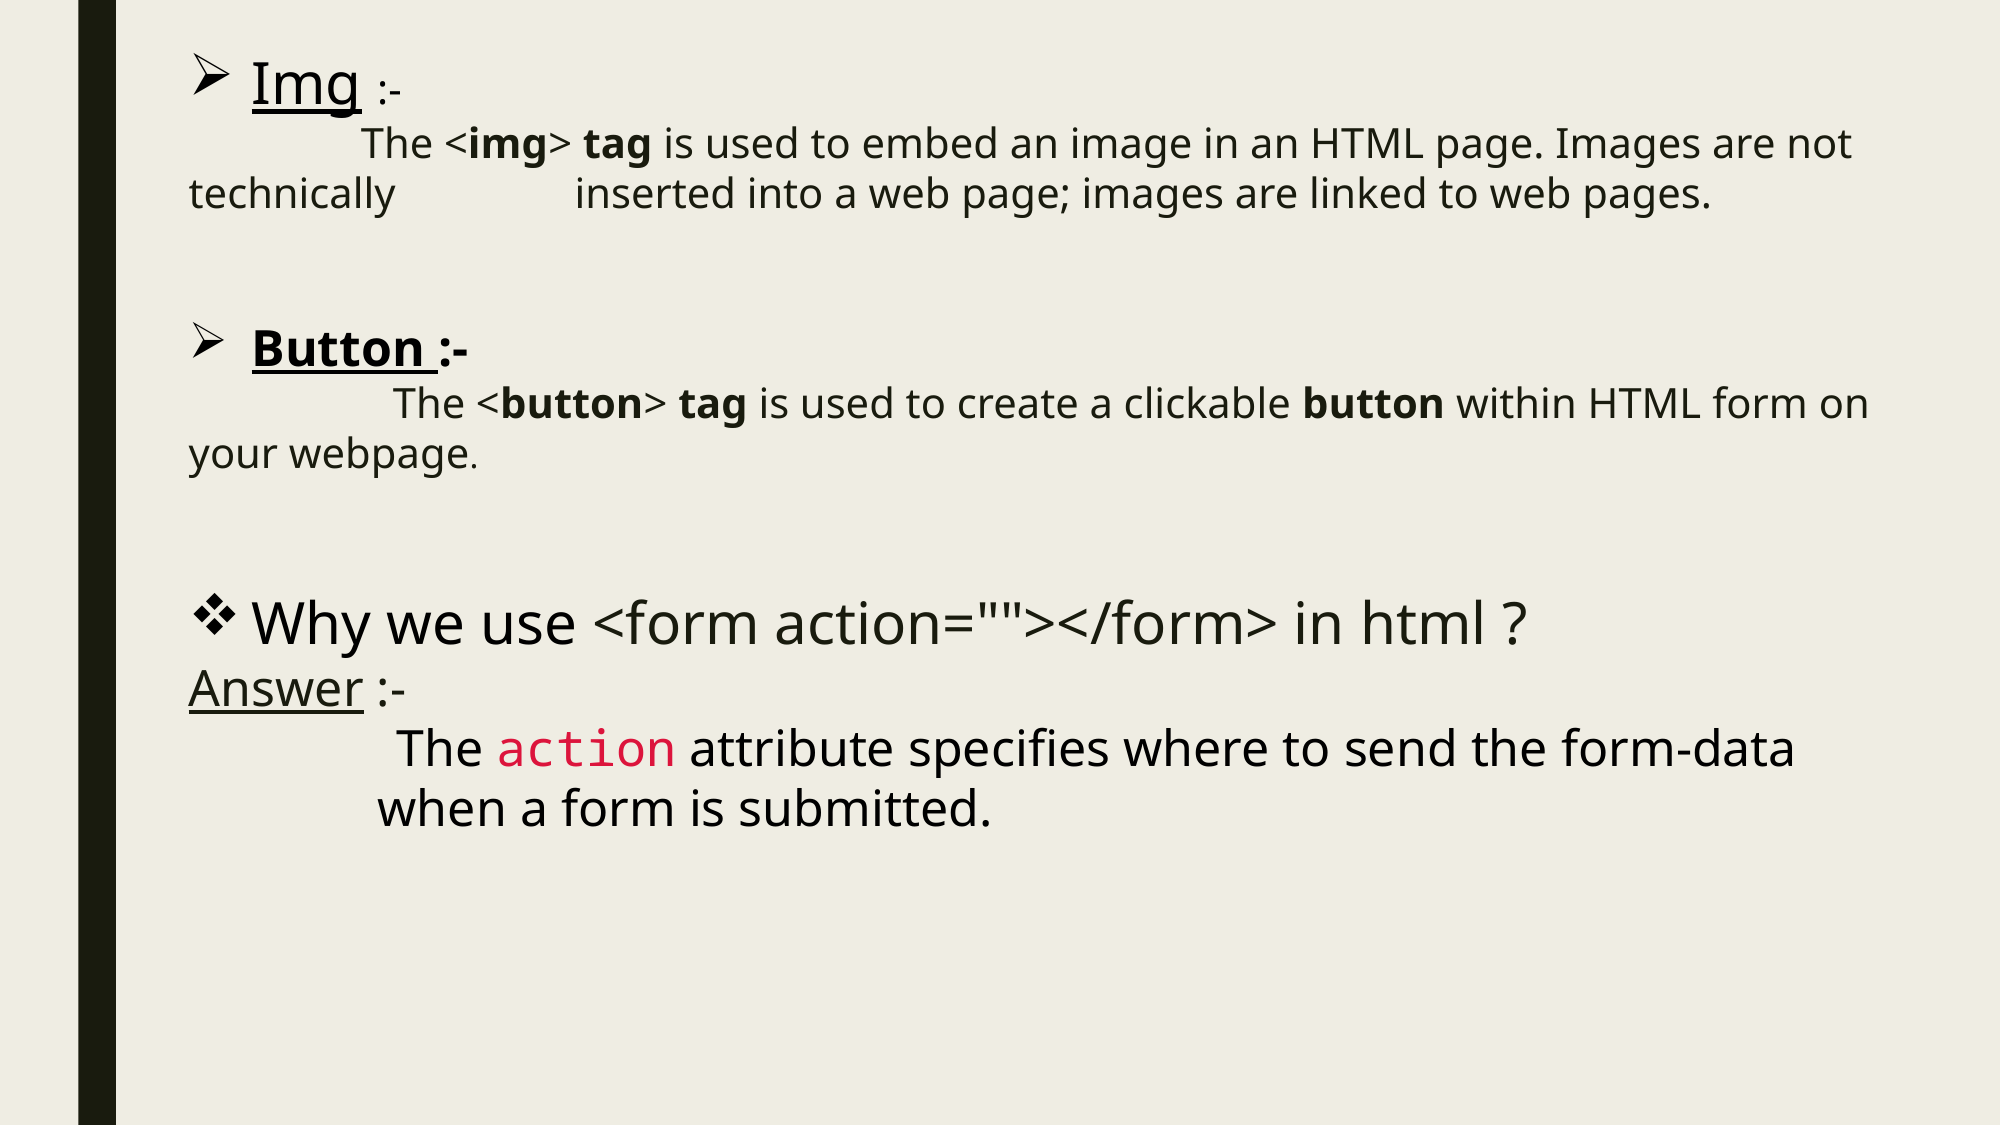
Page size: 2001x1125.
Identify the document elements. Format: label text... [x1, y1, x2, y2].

list Img :- The <img> tag is used to embed an image in an HTML page. Images are not technically inserted into a web page; images are linked to web pages. Button :- The <button> tag is used to create a clickable button within HTML form on your webpage. Why we use <form action=""></form> in html ? Answer :- The action attribute specifies where to send the form-data when a form is submitted. [173, 38, 1971, 1085]
